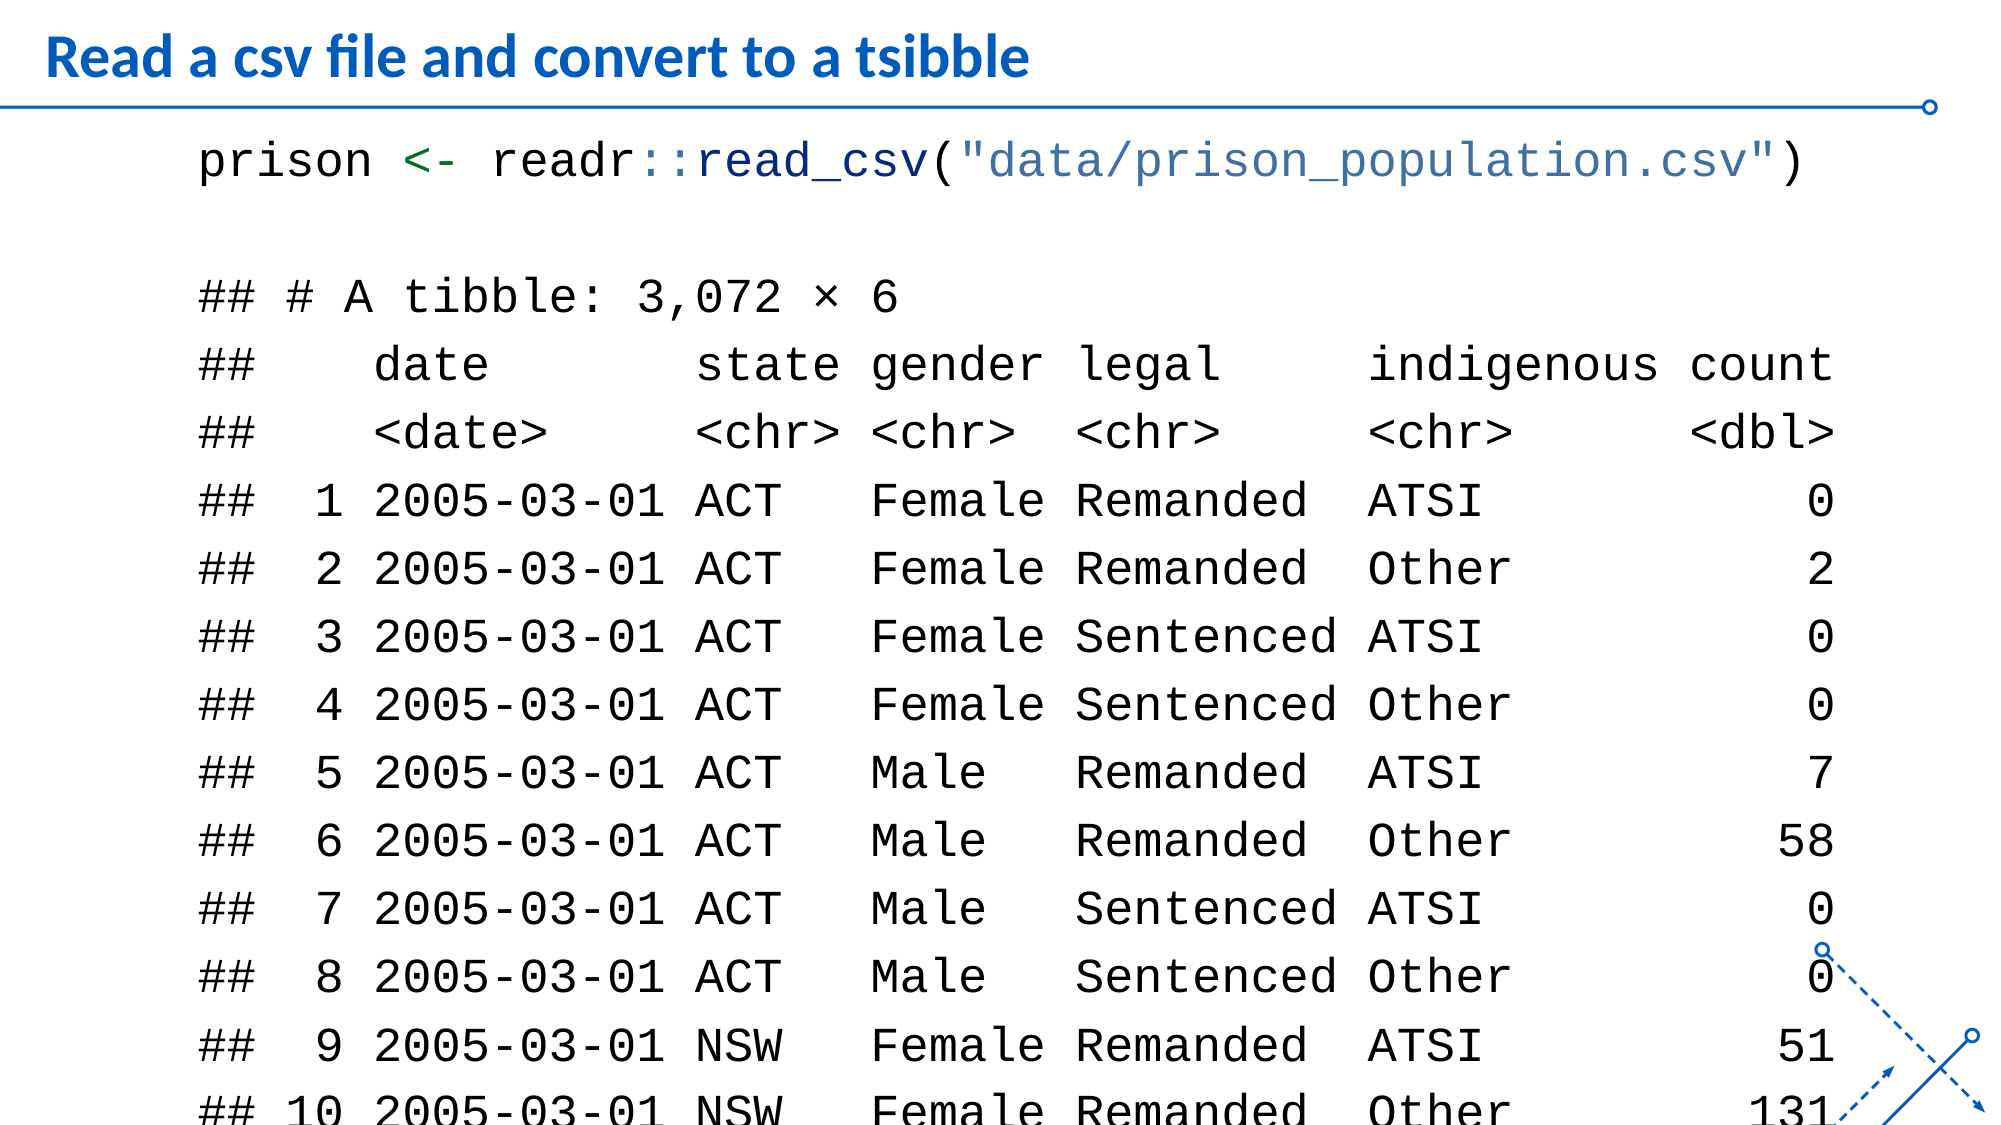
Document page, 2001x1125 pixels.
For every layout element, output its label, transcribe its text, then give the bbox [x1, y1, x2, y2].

list prison <- readr::read_csv("data/prison_population.csv") ## # A tibble: 3,072 × 6 ## date state gender legal indigenous count ## <date> <chr> <chr> <chr> <chr> <dbl> ## 1 2005-03-01 ACT Female Remanded ATSI 0 ## 2 2005-03-01 ACT Female Remanded Other 2 ## 3 2005-03-01 ACT Female Sentenced ATSI 0 ## 4 2005-03-01 ACT Female Sentenced Other 0 ## 5 2005-03-01 ACT Male Remanded ATSI 7 ## 6 2005-03-01 ACT Male Remanded Other 58 ## 7 2005-03-01 ACT Male Sentenced ATSI 0 ## 8 2005-03-01 ACT Male Sentenced Other 0 ## 9 2005-03-01 NSW Female Remanded ATSI 51 ## 10 2005-03-01 NSW Female Remanded Other 131 ## # … with 3,062 more rows [129, 120, 1968, 1125]
picture [0, 0, 2001, 1125]
title Read a csv file and convert to a tsibble [30, 7, 1968, 98]
